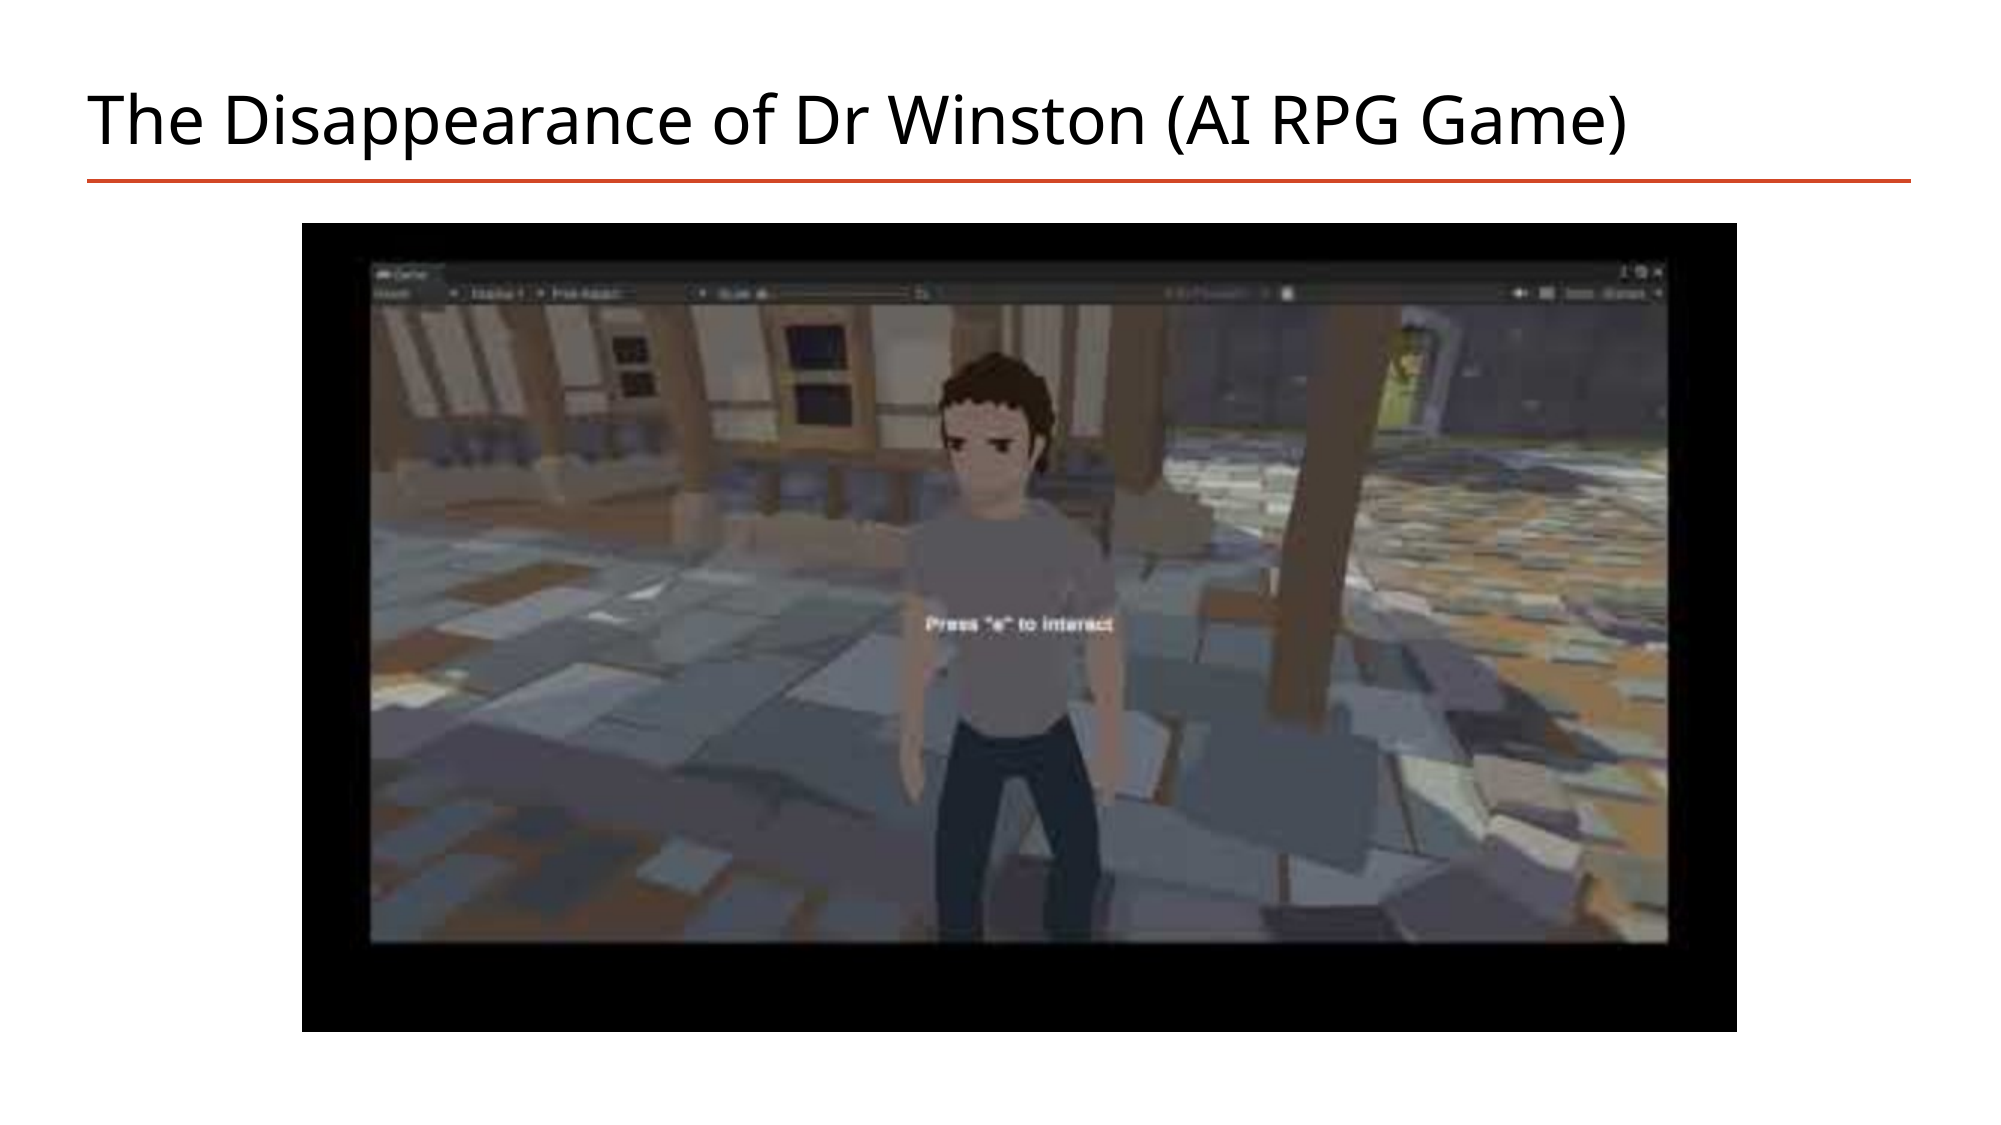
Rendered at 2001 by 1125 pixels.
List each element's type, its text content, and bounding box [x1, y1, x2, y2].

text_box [301, 222, 1737, 1033]
title The Disappearance of Dr Winston (AI RPG Game) [72, 70, 1774, 176]
